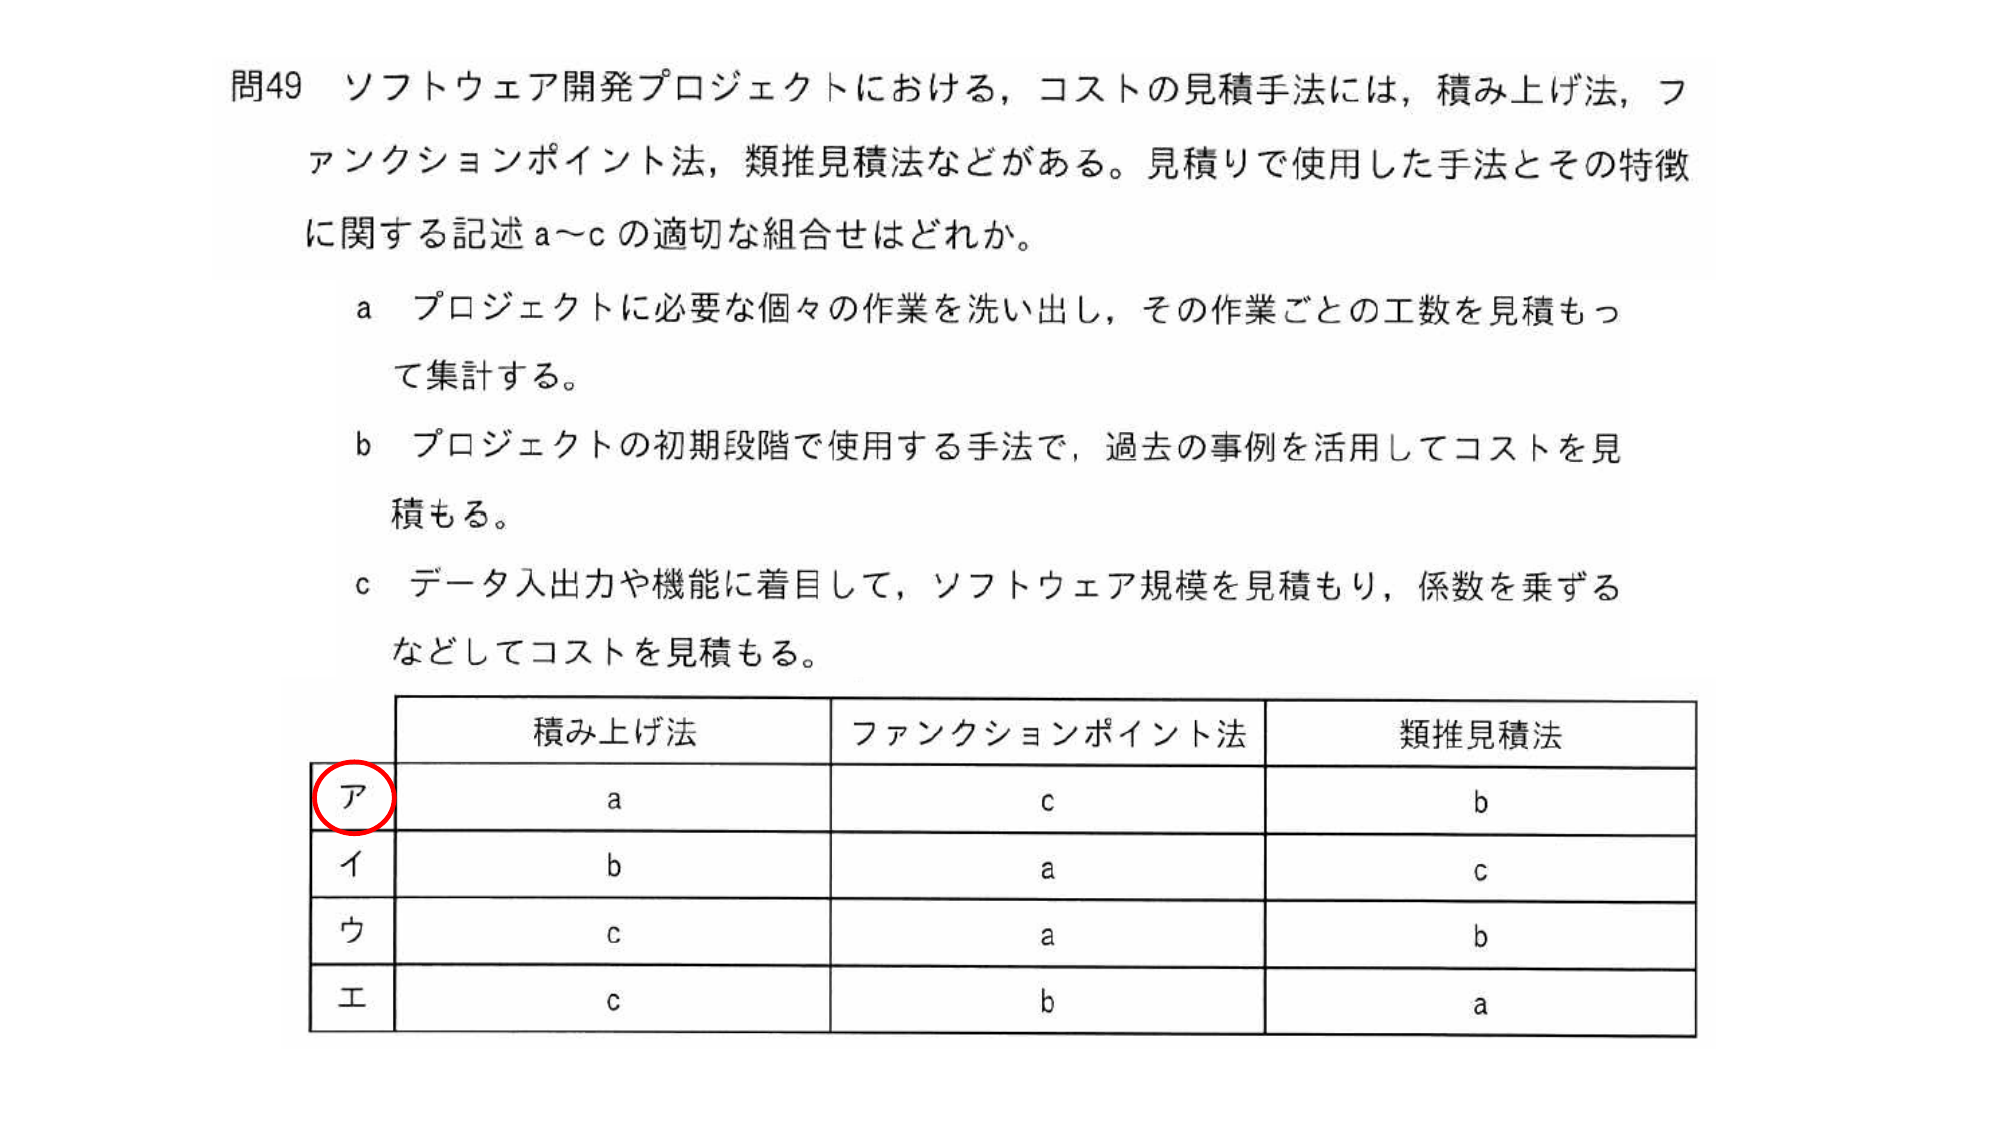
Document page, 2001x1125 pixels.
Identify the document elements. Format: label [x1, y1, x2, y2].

picture [212, 57, 1716, 1049]
